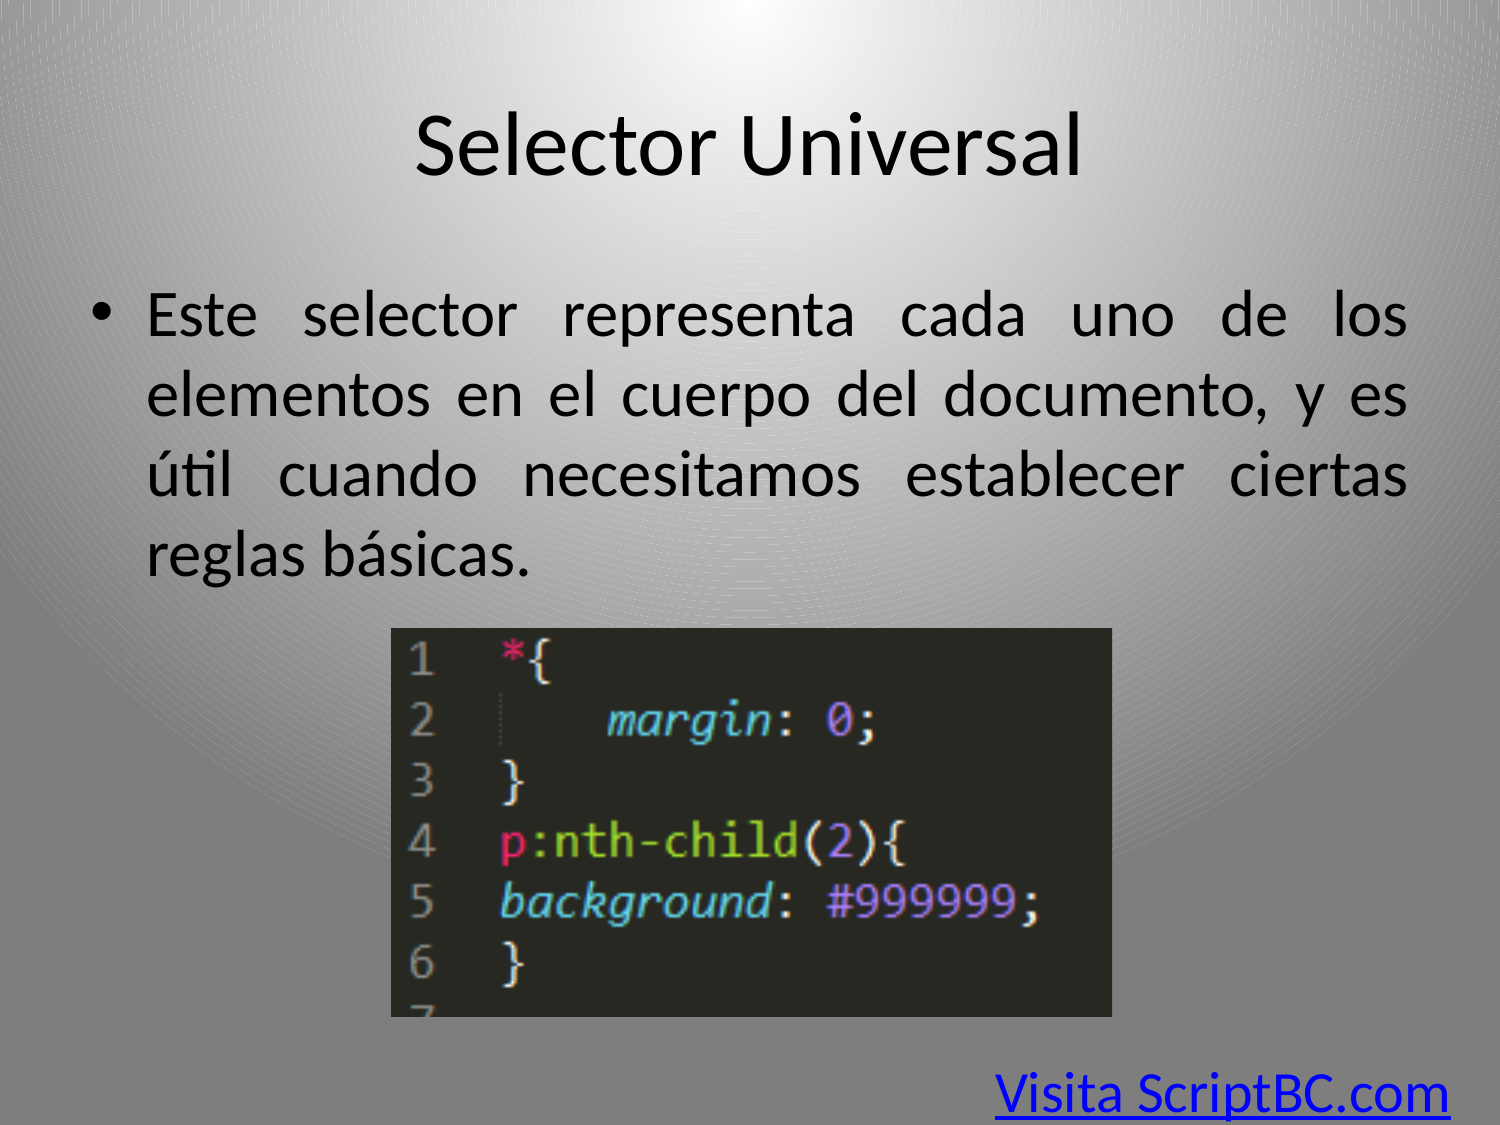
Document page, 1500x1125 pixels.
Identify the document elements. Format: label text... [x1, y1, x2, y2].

title Selector Universal [75, 45, 1425, 233]
picture [390, 628, 1113, 1017]
text_box Visita ScriptBC.com [980, 1046, 1500, 1125]
list Este selector representa cada uno de los elementos en el cuerpo del documento, y es útil cuando necesitamos establecer ciertas reglas básicas. [75, 262, 1425, 1005]
